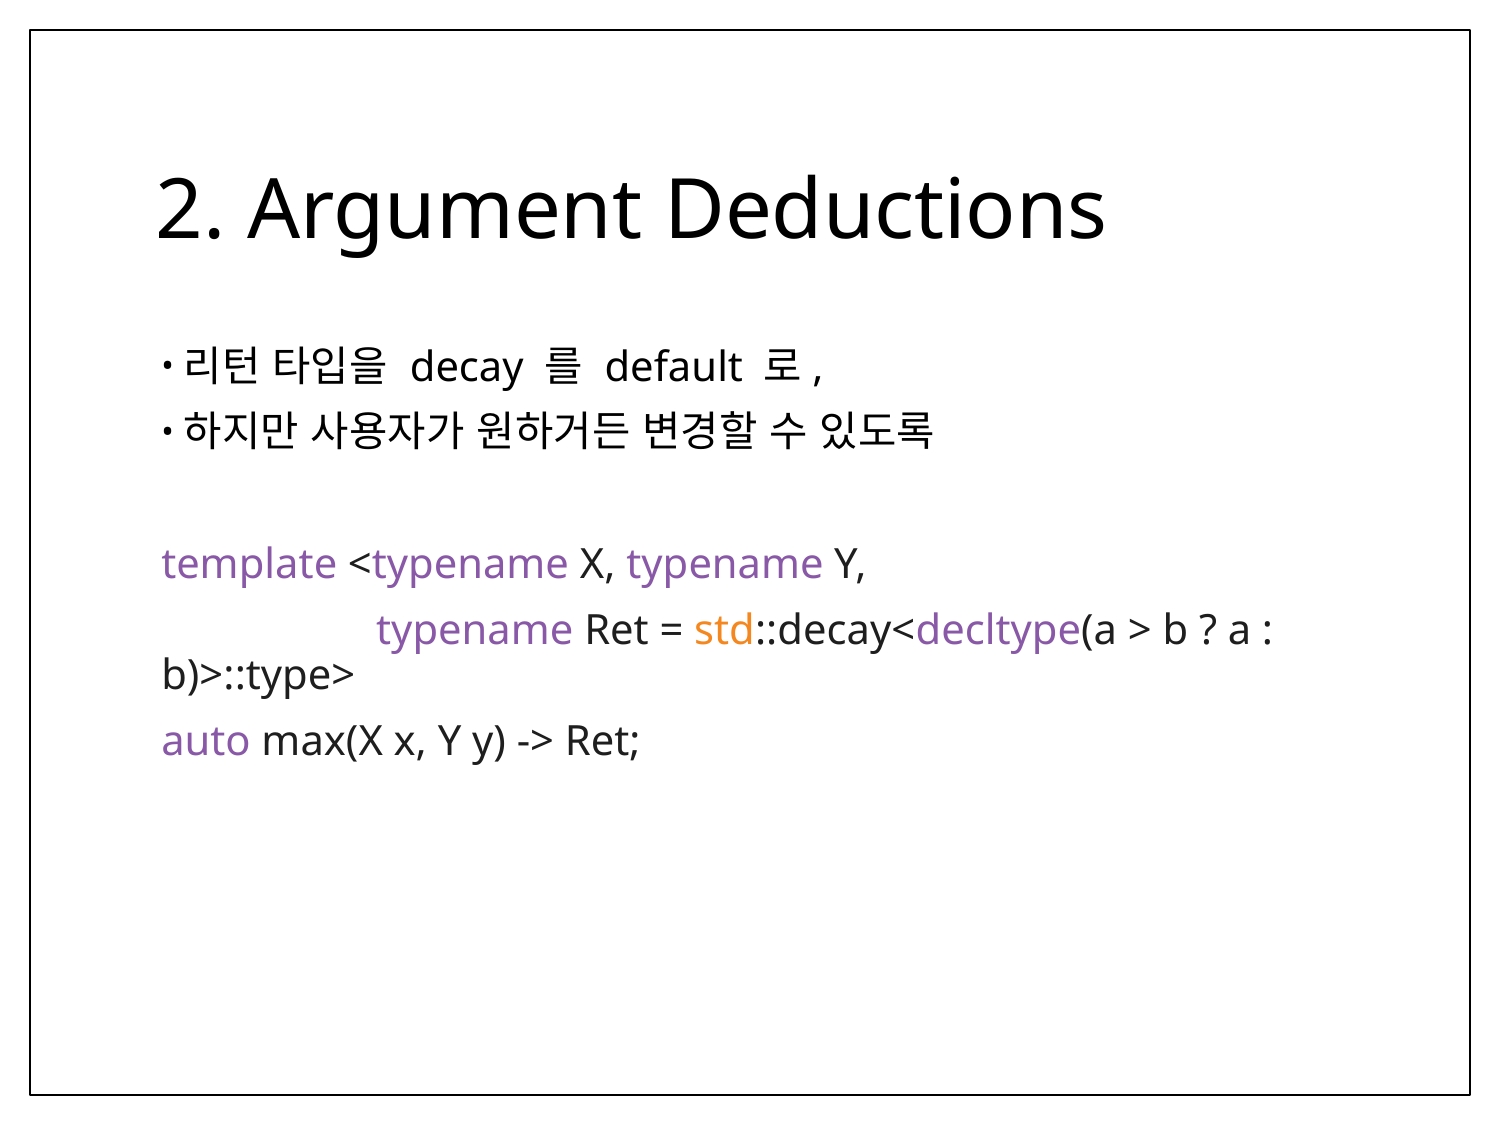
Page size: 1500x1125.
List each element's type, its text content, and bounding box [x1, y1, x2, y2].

list 리턴 타입을 decay 를 default 로, 하지만 사용자가 원하거든 변경할 수 있도록 template <typename X, typename Y, typename Ret = std::decay<decltype(a > b ? a : b)>::type> auto max(X x, Y y) -> Ret; [140, 337, 1356, 1000]
title 2. Argument Deductions [140, 99, 1356, 323]
